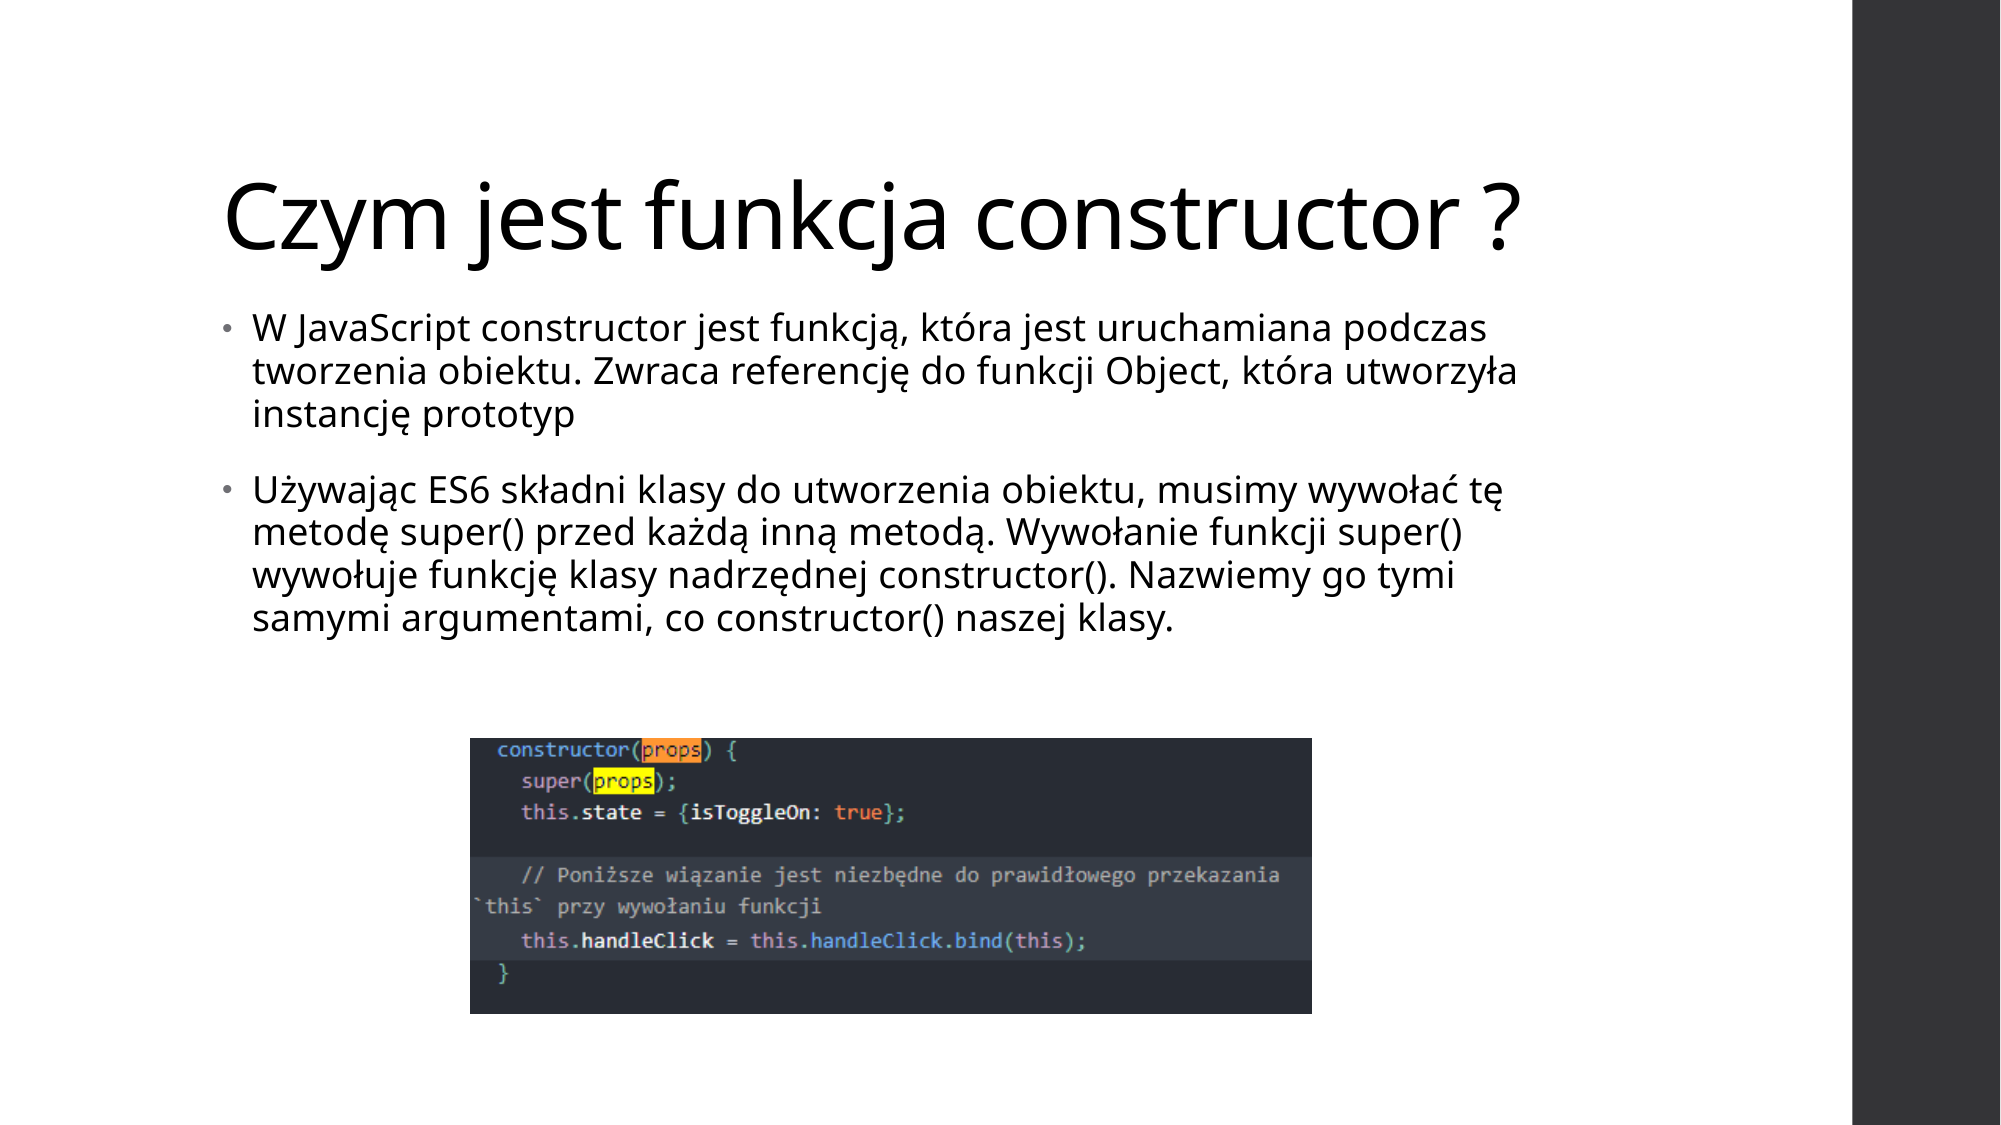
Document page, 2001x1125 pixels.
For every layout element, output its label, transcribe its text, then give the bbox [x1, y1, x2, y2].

list W JavaScript constructor jest funkcją, która jest uruchamiana podczas tworzenia obiektu. Zwraca referencję do funkcji Object, która utworzyła instancję prototyp Używając ES6 składni klasy do utworzenia obiektu, musimy wywołać tę metodę super() przed każdą inną metodą. Wywołanie funkcji super() wywołuje funkcję klasy nadrzędnej constructor(). Nazwiemy go tymi samymi argumentami, co constructor() naszej klasy. [206, 299, 1617, 1014]
picture [470, 738, 1312, 1015]
title Czym jest funkcja constructor ? [206, 60, 1797, 278]
